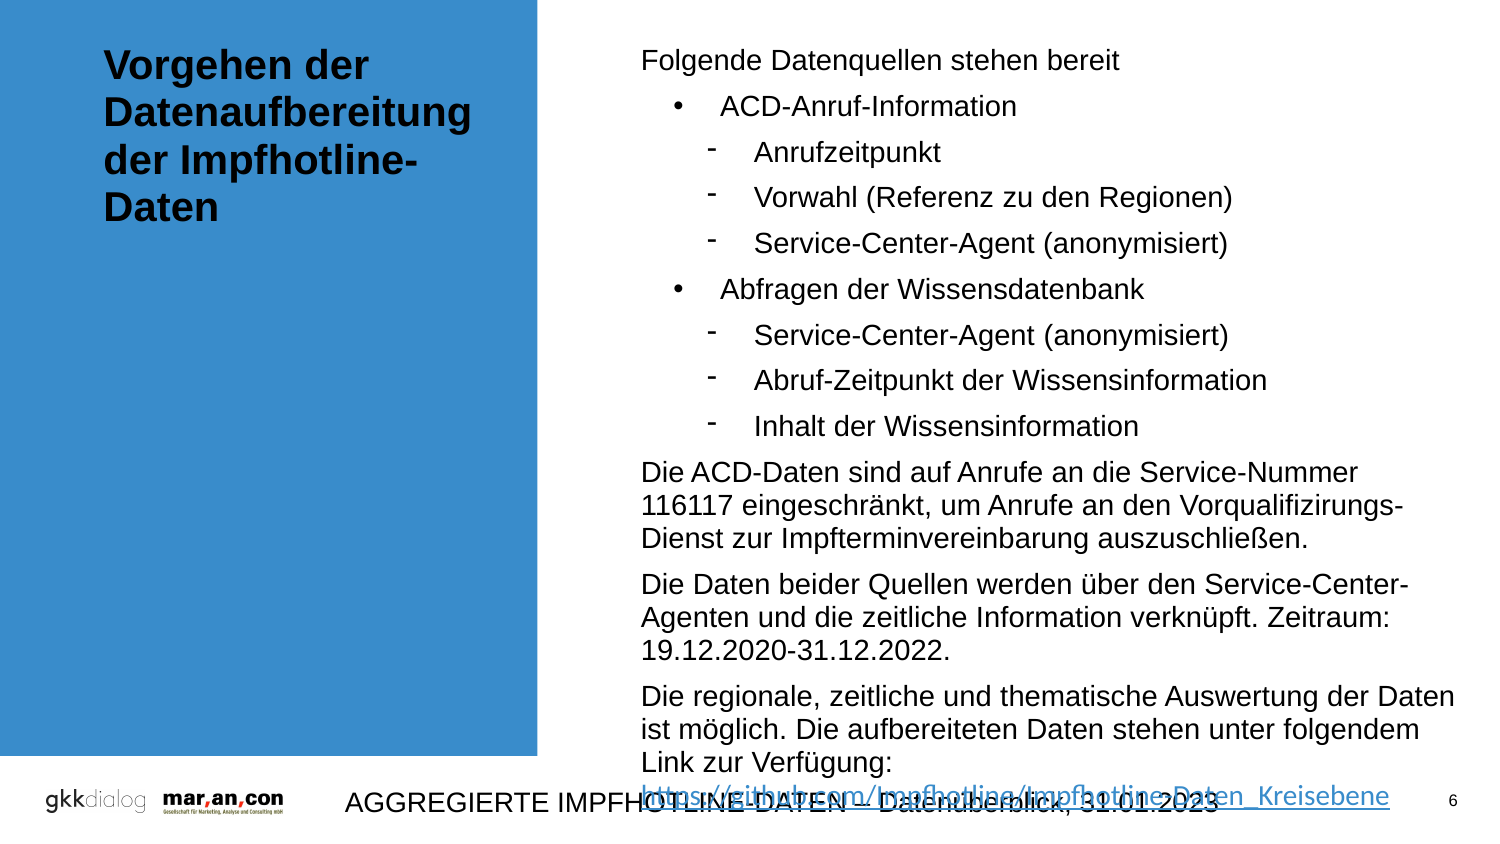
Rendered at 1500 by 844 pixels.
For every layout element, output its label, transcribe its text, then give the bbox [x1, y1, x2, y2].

picture [46, 789, 145, 813]
list Folgende Datenquellen stehen bereit ACD-Anruf-Information Anrufzeitpunkt Vorwahl (Referenz zu den Regionen) Service-Center-Agent (anonymisiert) Abfragen der Wissensdatenbank Service-Center-Agent (anonymisiert) Abruf-Zeitpunkt der Wissensinformation Inhalt der Wissensinformation Die ACD-Daten sind auf Anrufe an die Service-Nummer 116117 eingeschränkt, um Anrufe an den Vorqualifizirungs-Dienst zur Impfterminvereinbarung auszuschließen. Die Daten beider Quellen werden über den Service-Center-Agenten und die zeitliche Information verknüpft. Zeitraum: 19.12.2020-31.12.2022. Die regionale, zeitliche und thematische Auswertung der Daten ist möglich. Die aufbereiteten Daten stehen unter folgendem Link zur Verfügung: https://github.com/Impfhotline/Impfhotline-Daten_Kreisebene [537, 0, 1500, 756]
slide_number 6 [1372, 782, 1473, 828]
picture [162, 791, 284, 816]
list Vorgehen der Datenaufbereitung der Impfhotline-Daten [0, 0, 537, 756]
